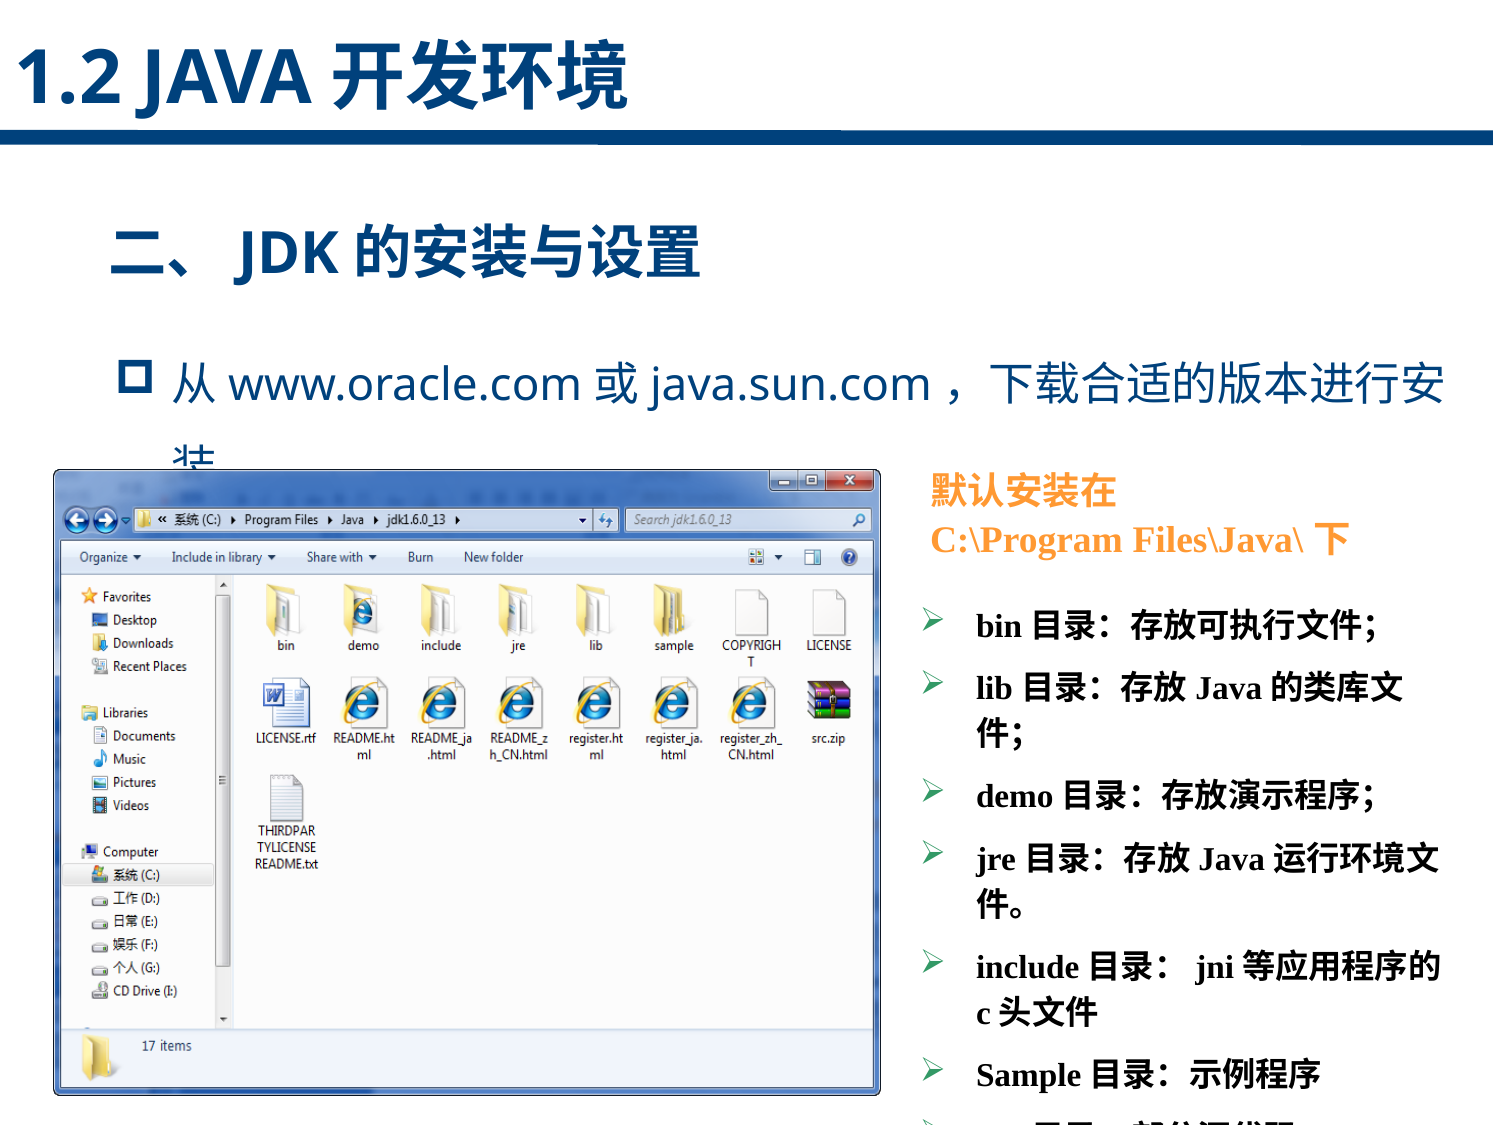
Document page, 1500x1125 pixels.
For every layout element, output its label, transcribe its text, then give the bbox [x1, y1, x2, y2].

picture [52, 469, 881, 1096]
text_box bin目录：存放可执行文件； lib目录：存放Java的类库文件； demo目录：存放演示程序； jre目录：存放Java运行环境文件。 include目录：jni等应用程序的c头文件 Sample目录：示例程序 Src目录：部分源代码 [905, 590, 1468, 1099]
text_box 1.2 JAVA开发环境 [0, 21, 715, 127]
text_box 从www.oracle.com或java.sun.com，下载合适的版本进行安装。 [100, 320, 1478, 500]
text_box 默认安装在 C:\Program Files\Java\下 [915, 467, 1478, 568]
text_box 二、JDK的安装与设置 [5, 172, 1317, 293]
